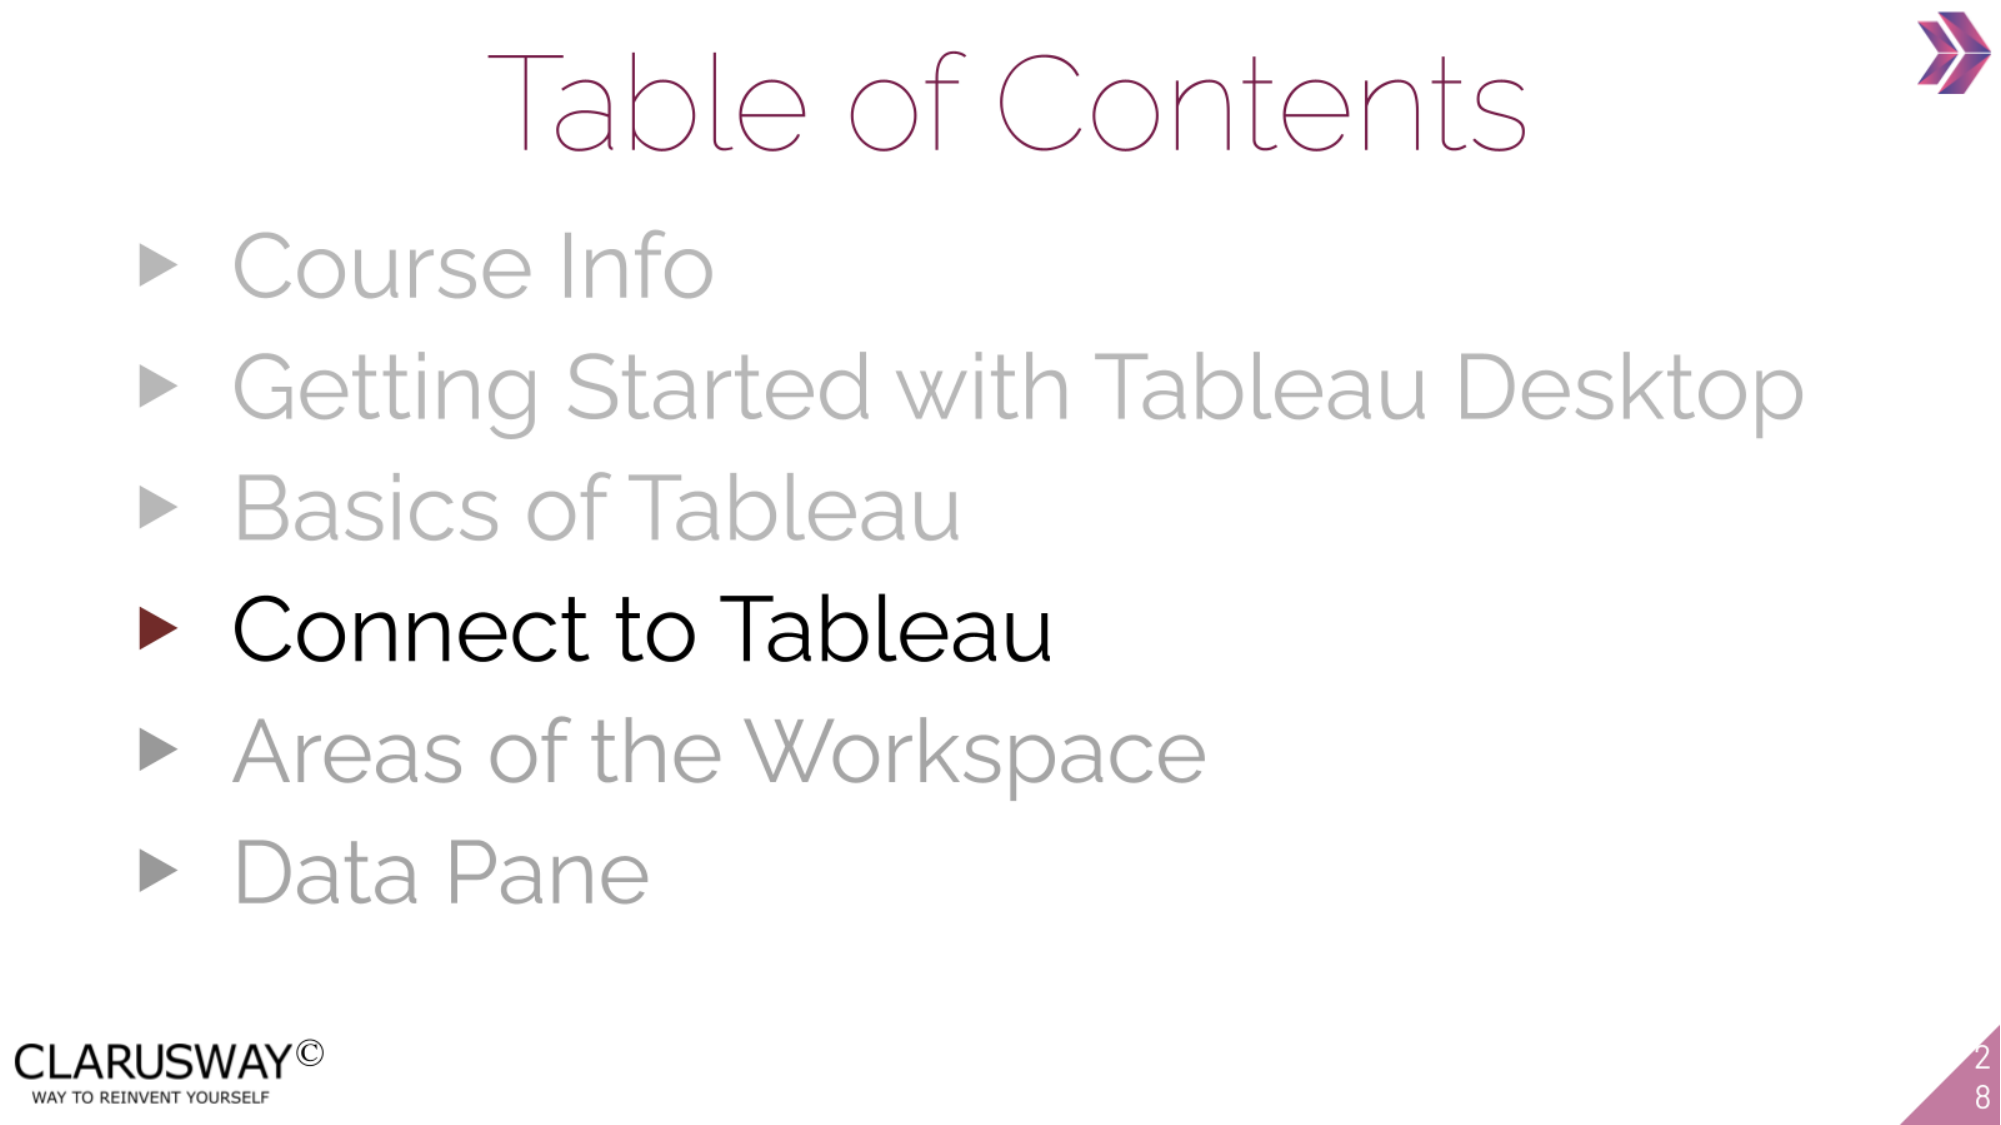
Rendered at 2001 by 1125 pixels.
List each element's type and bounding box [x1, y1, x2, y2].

list [0, 0, 2000, 1125]
